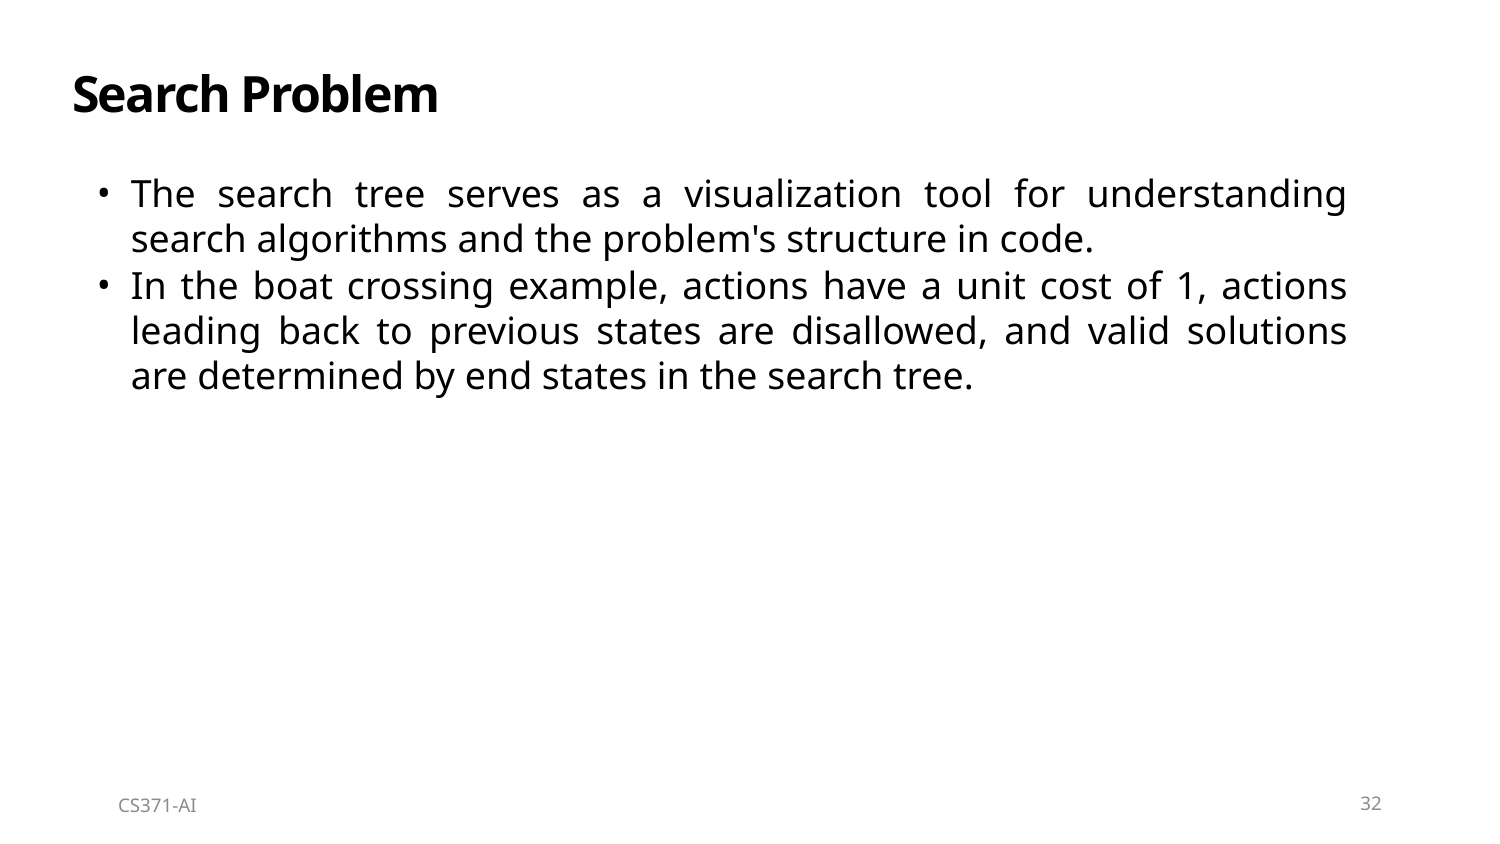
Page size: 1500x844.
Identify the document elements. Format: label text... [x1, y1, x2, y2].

text_box Search Problem [57, 61, 750, 162]
text_box The search tree serves as a visualization tool for understanding search algorithms and the problem's structure in code. In the boat crossing example, actions have a unit cost of 1, actions leading back to previous states are disallowed, and valid solutions are determined by end states in the search tree. [57, 162, 1390, 405]
slide_number CS371-AI [103, 782, 441, 827]
slide_number 32 [1059, 782, 1397, 827]
